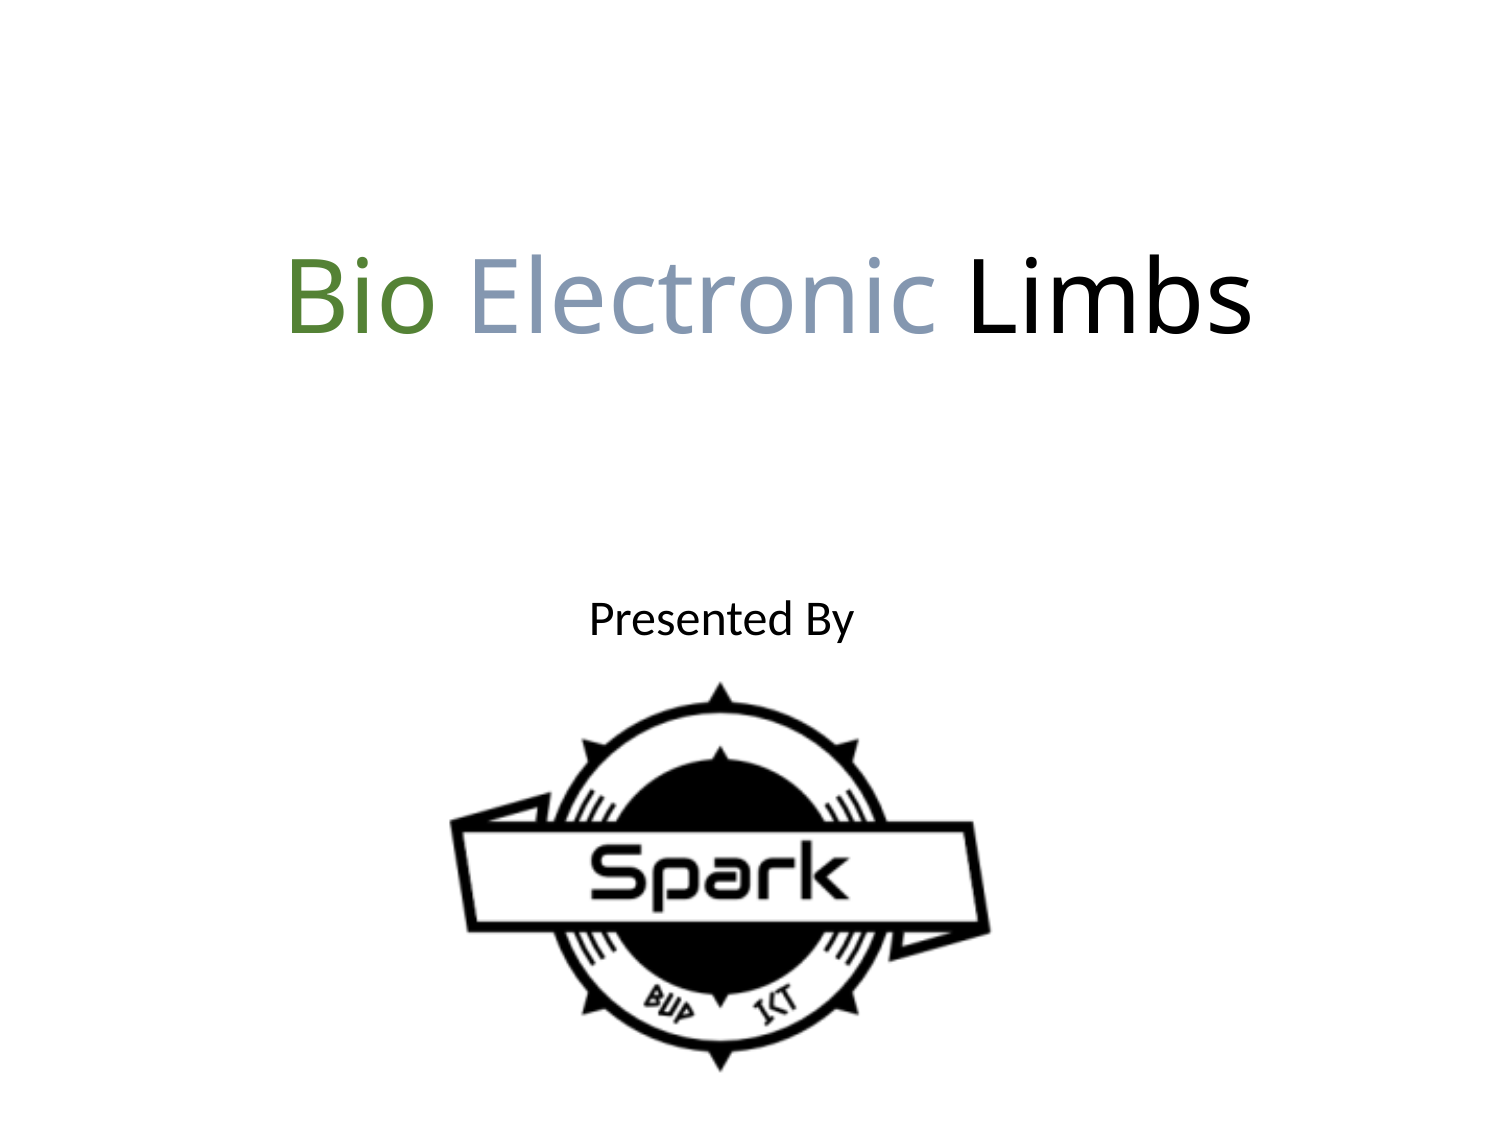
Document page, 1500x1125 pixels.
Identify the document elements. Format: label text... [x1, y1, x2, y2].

picture [398, 628, 1045, 1125]
subtitle Presented By [159, 584, 1285, 672]
title Bio Electronic Limbs [253, 143, 1285, 364]
